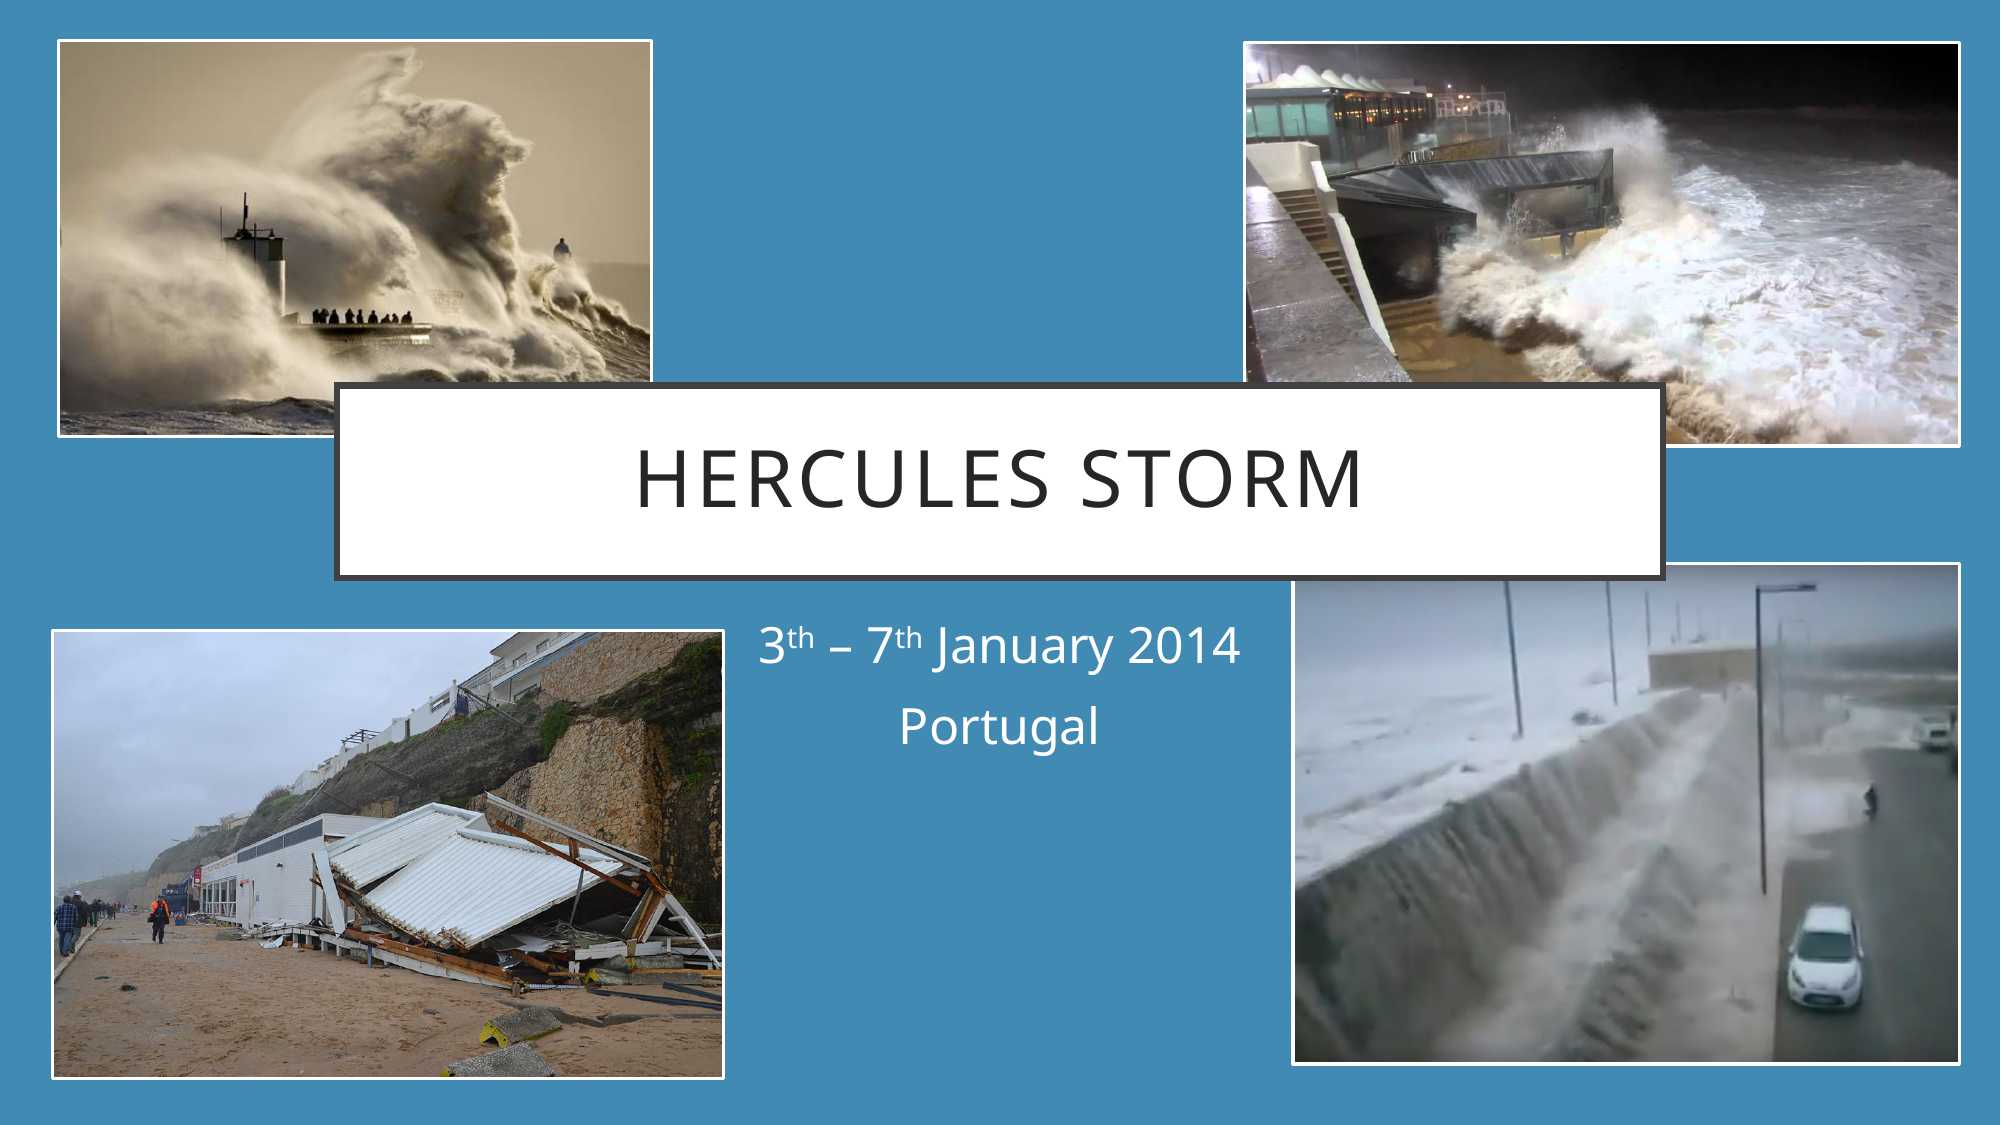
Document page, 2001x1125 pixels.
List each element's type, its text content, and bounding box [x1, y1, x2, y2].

picture [60, 41, 651, 435]
subtitle 3th – 7th January 2014 Portugal [442, 606, 1294, 810]
picture [1294, 565, 1958, 1063]
picture [1245, 43, 1958, 445]
picture [54, 631, 722, 1077]
title Hercules Storm [334, 382, 1666, 581]
